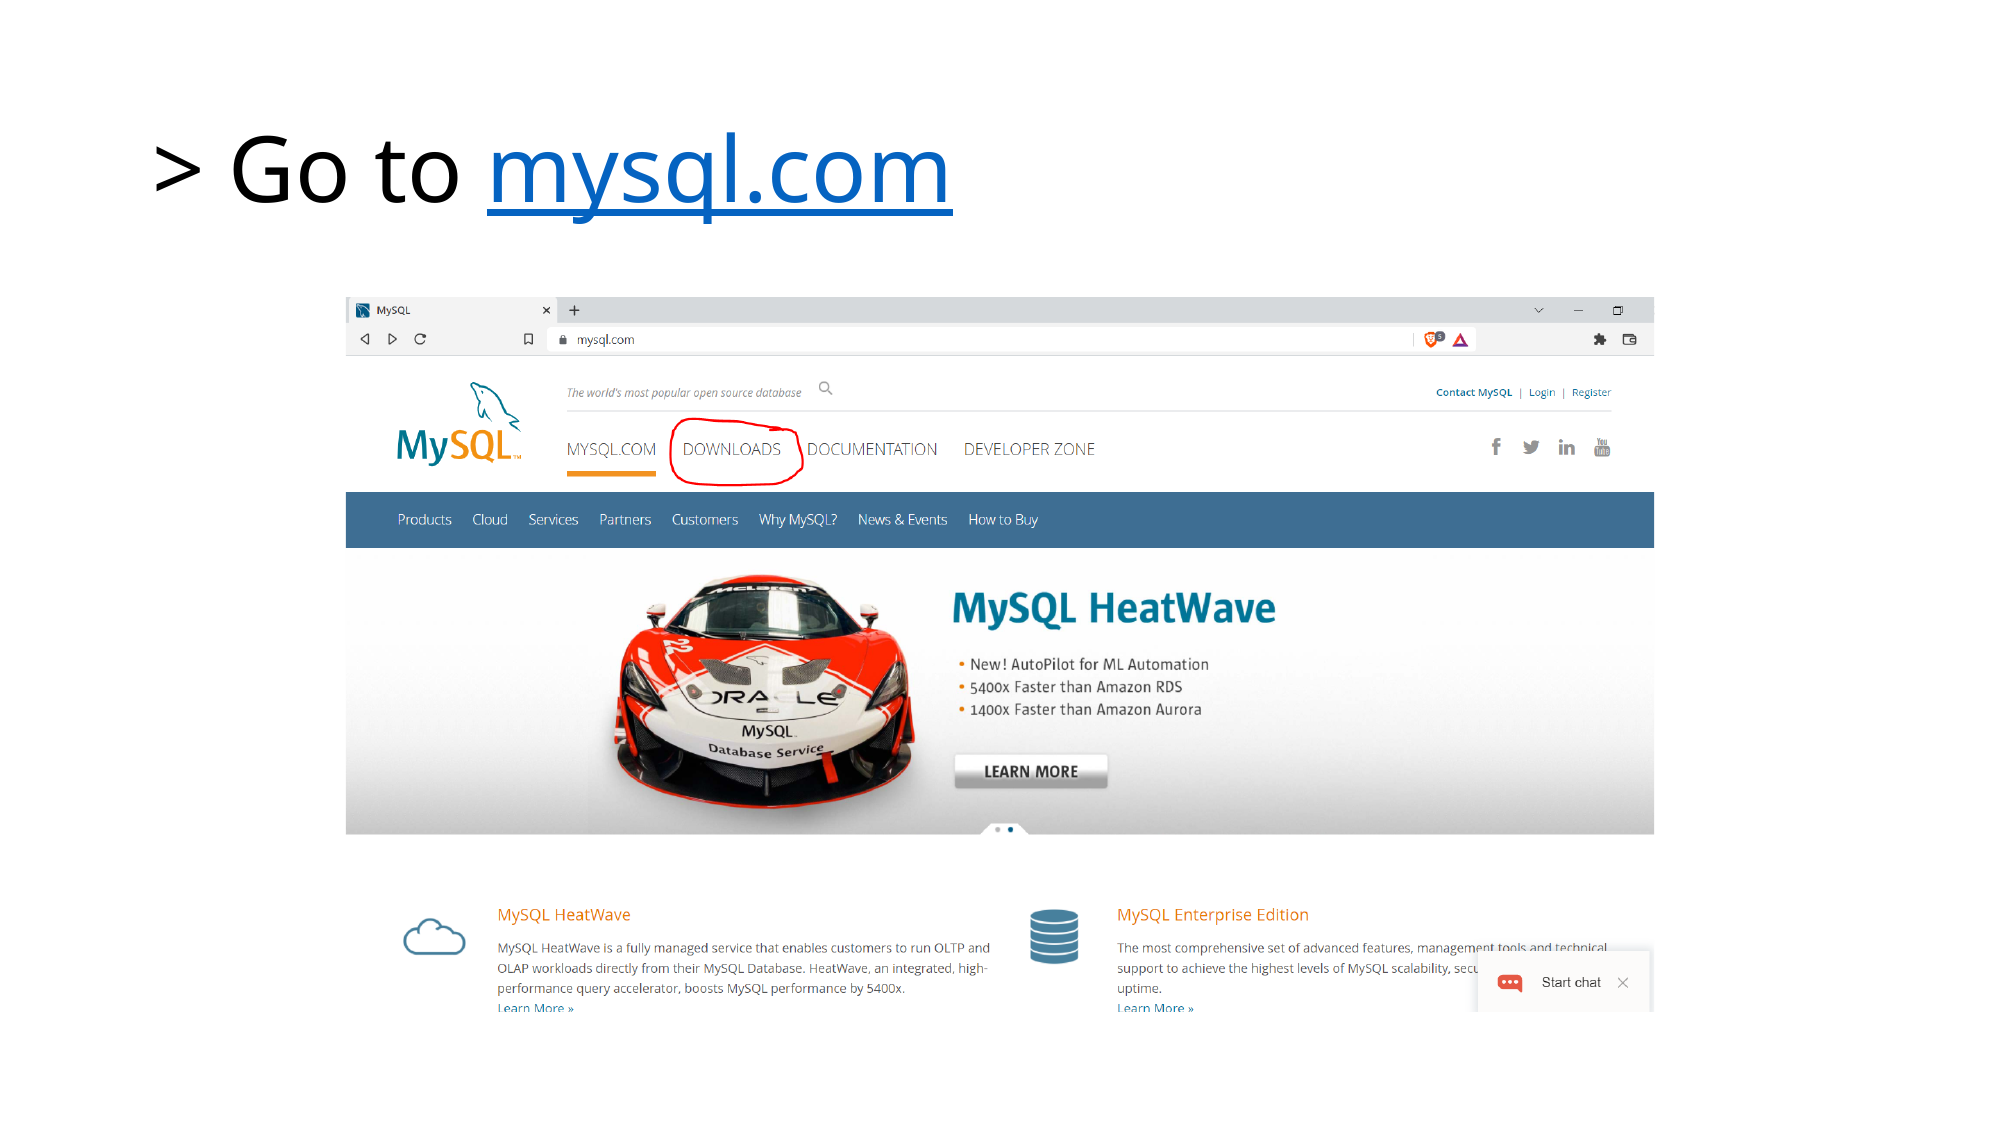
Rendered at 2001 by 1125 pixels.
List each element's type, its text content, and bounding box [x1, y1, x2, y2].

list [345, 297, 1655, 1012]
title > Go to mysql.com [137, 59, 1863, 278]
